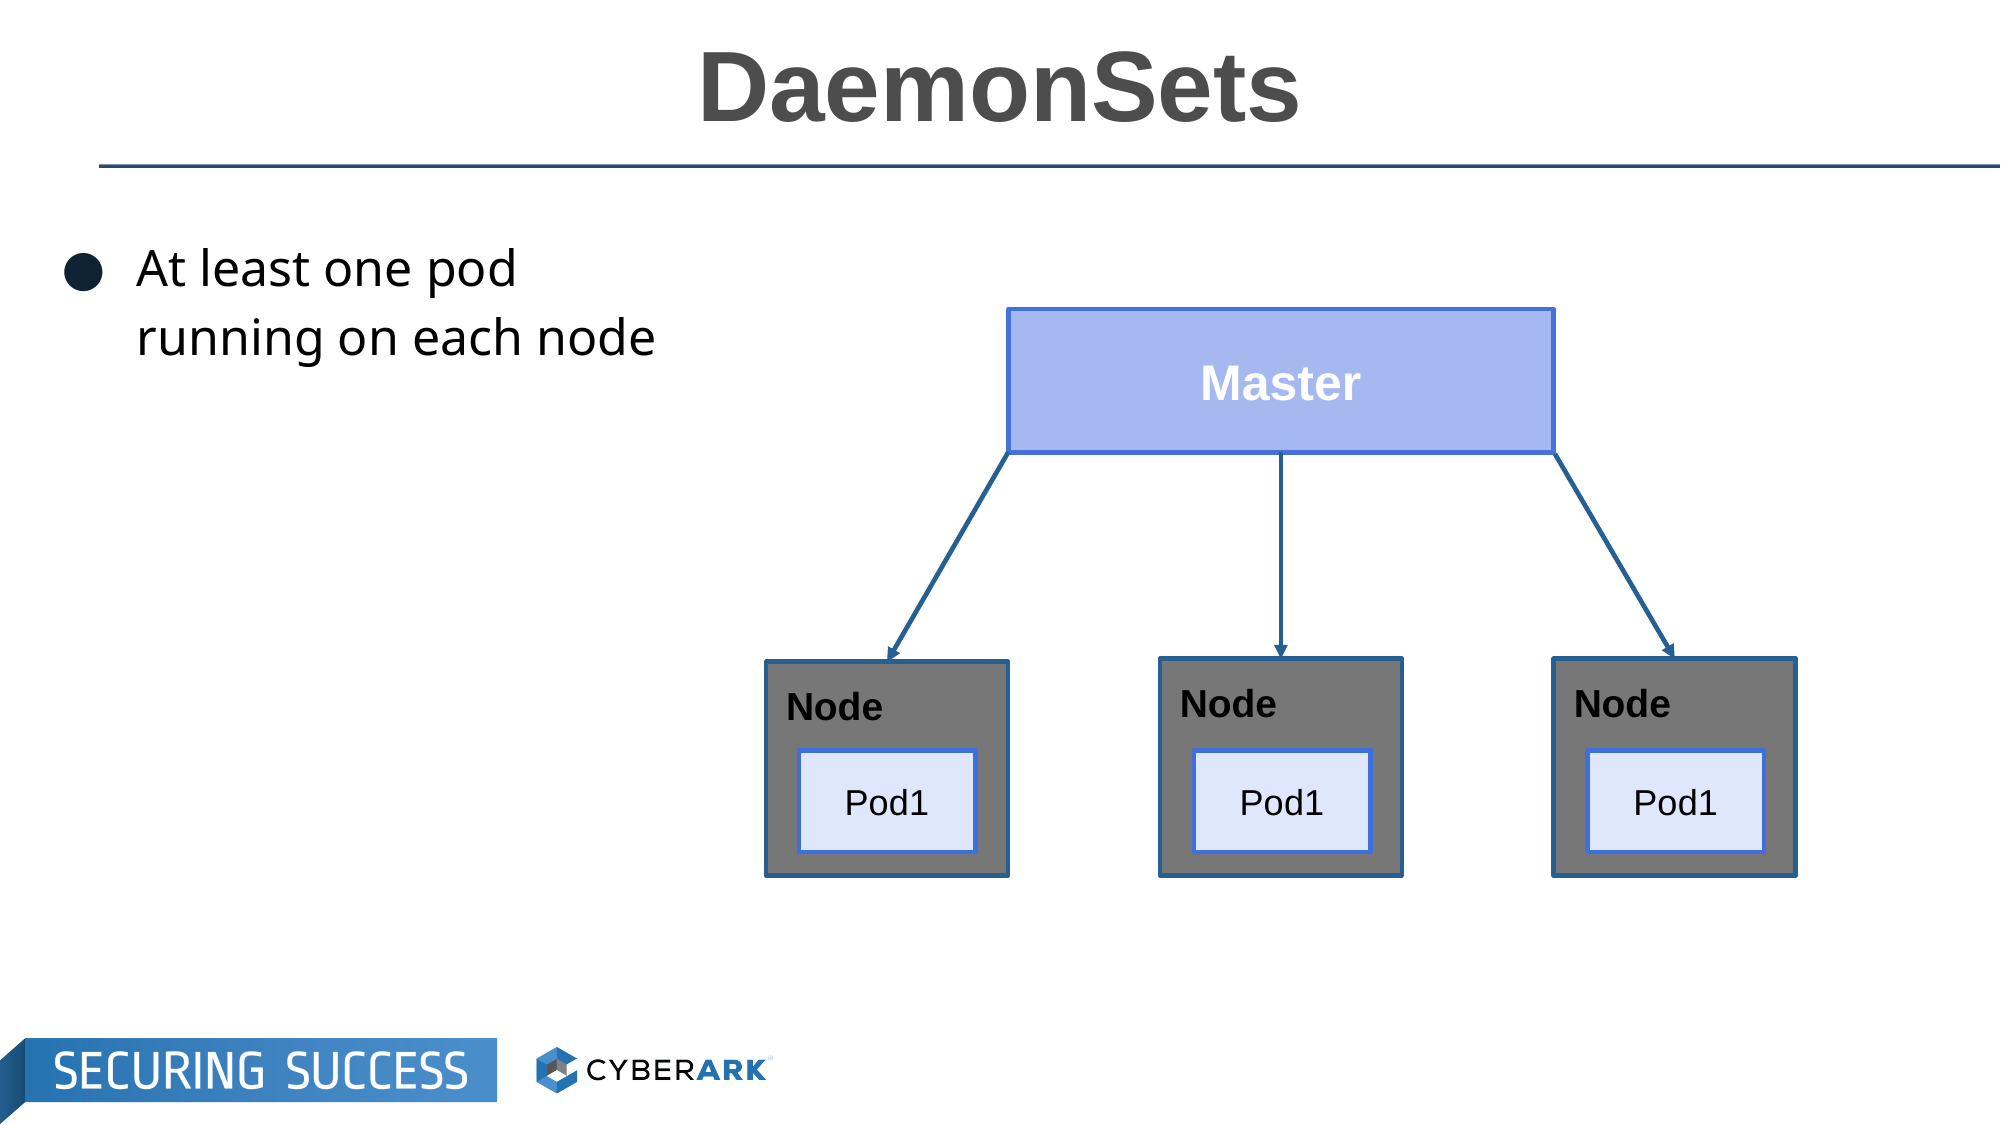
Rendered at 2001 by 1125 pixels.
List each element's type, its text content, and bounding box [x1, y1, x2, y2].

title DaemonSets [99, 0, 1900, 164]
list At least one pod running on each node [16, 102, 720, 470]
picture [0, 1038, 773, 1125]
picture [720, 163, 2000, 168]
text_box Node [1159, 658, 1402, 876]
text_box Pod1 [1587, 750, 1764, 853]
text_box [887, 452, 1009, 662]
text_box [1554, 453, 1675, 659]
text_box Pod1 [1193, 750, 1371, 853]
text_box Pod1 [798, 750, 976, 853]
text_box Node [766, 661, 1009, 876]
text_box Master [1008, 309, 1554, 453]
text_box Node [1553, 658, 1796, 876]
